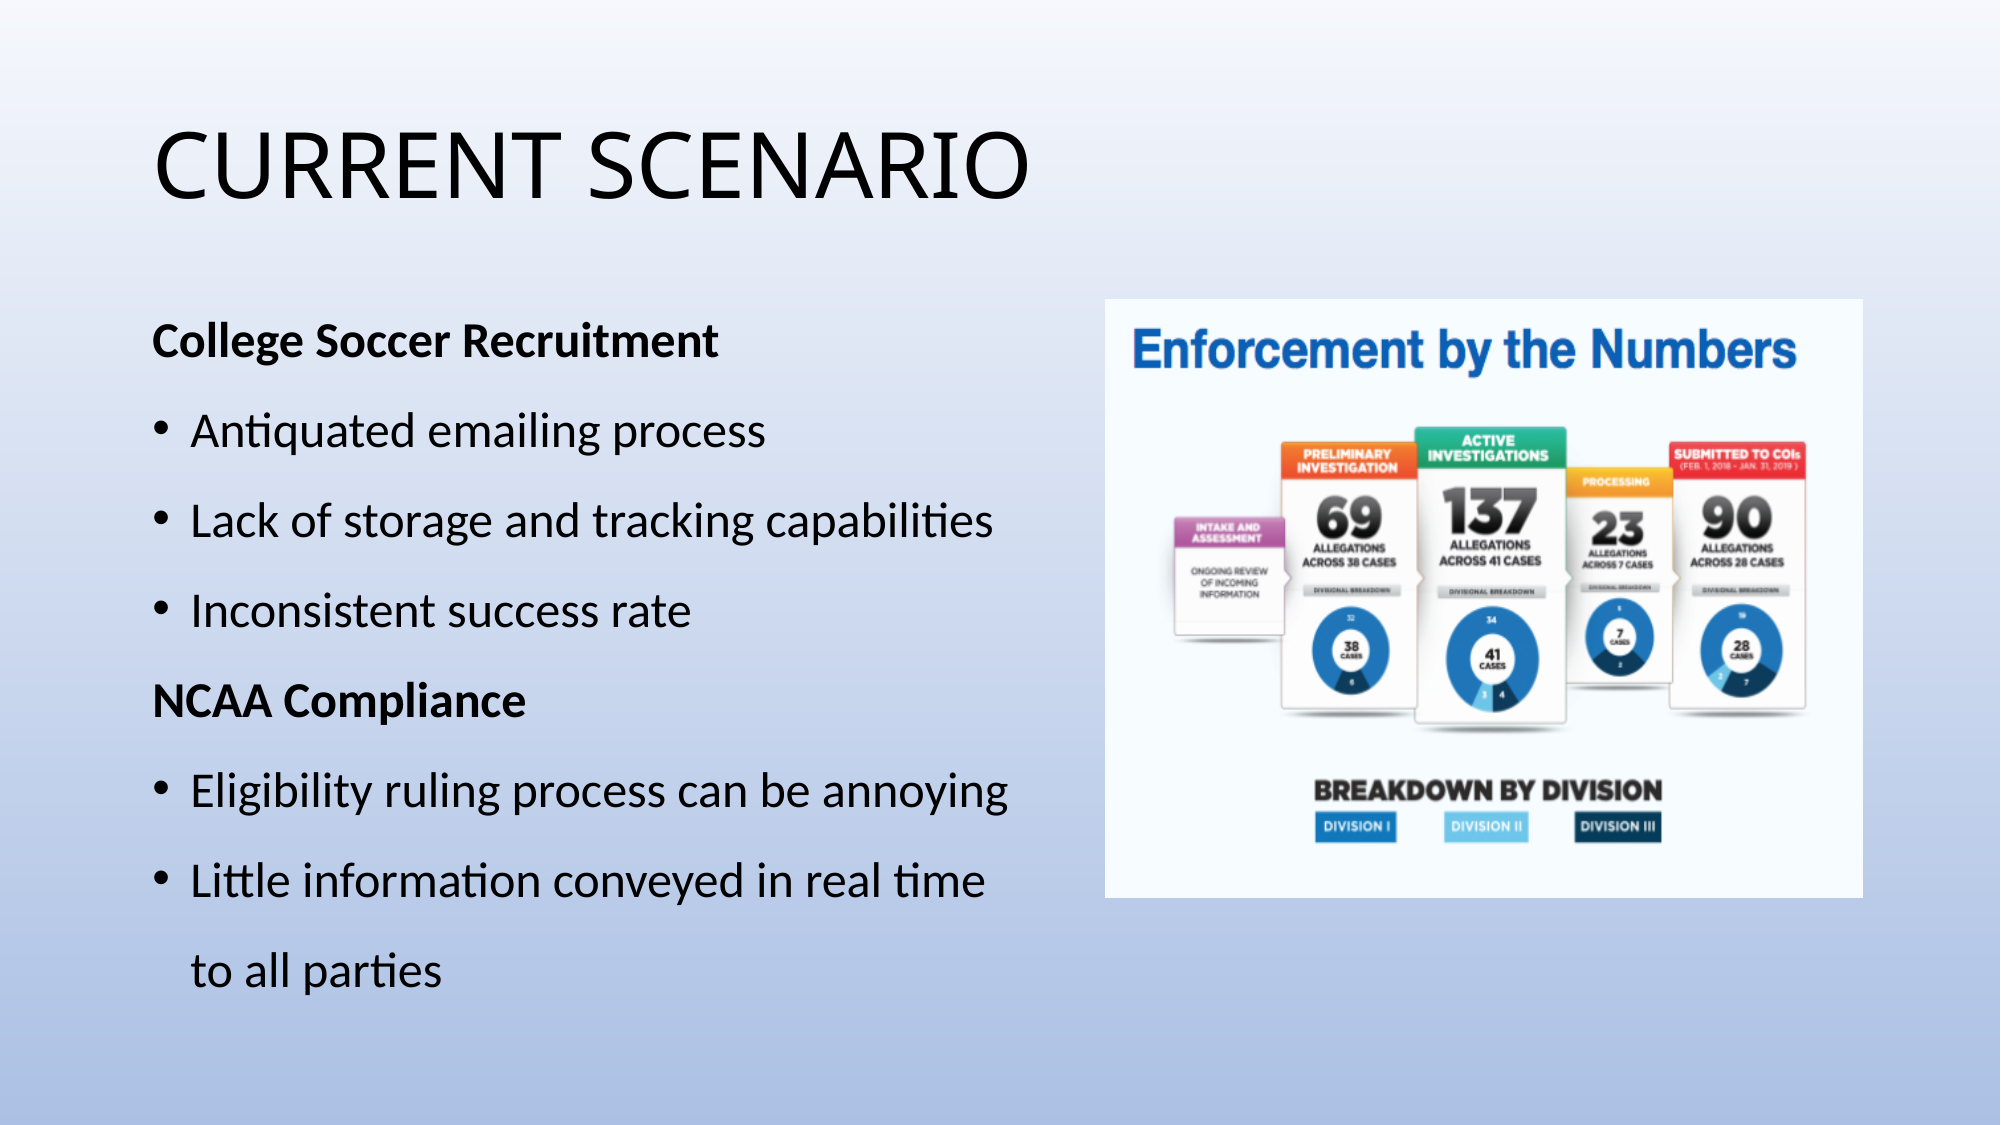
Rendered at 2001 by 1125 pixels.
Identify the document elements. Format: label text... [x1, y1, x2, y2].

title CURRENT SCENARIO [137, 59, 1863, 278]
list College Soccer Recruitment Antiquated emailing process Lack of storage and tracking capabilities Inconsistent success rate NCAA Compliance Eligibility ruling process can be annoying Little information conveyed in real time to all parties [137, 299, 1026, 1014]
picture [1104, 299, 1863, 898]
